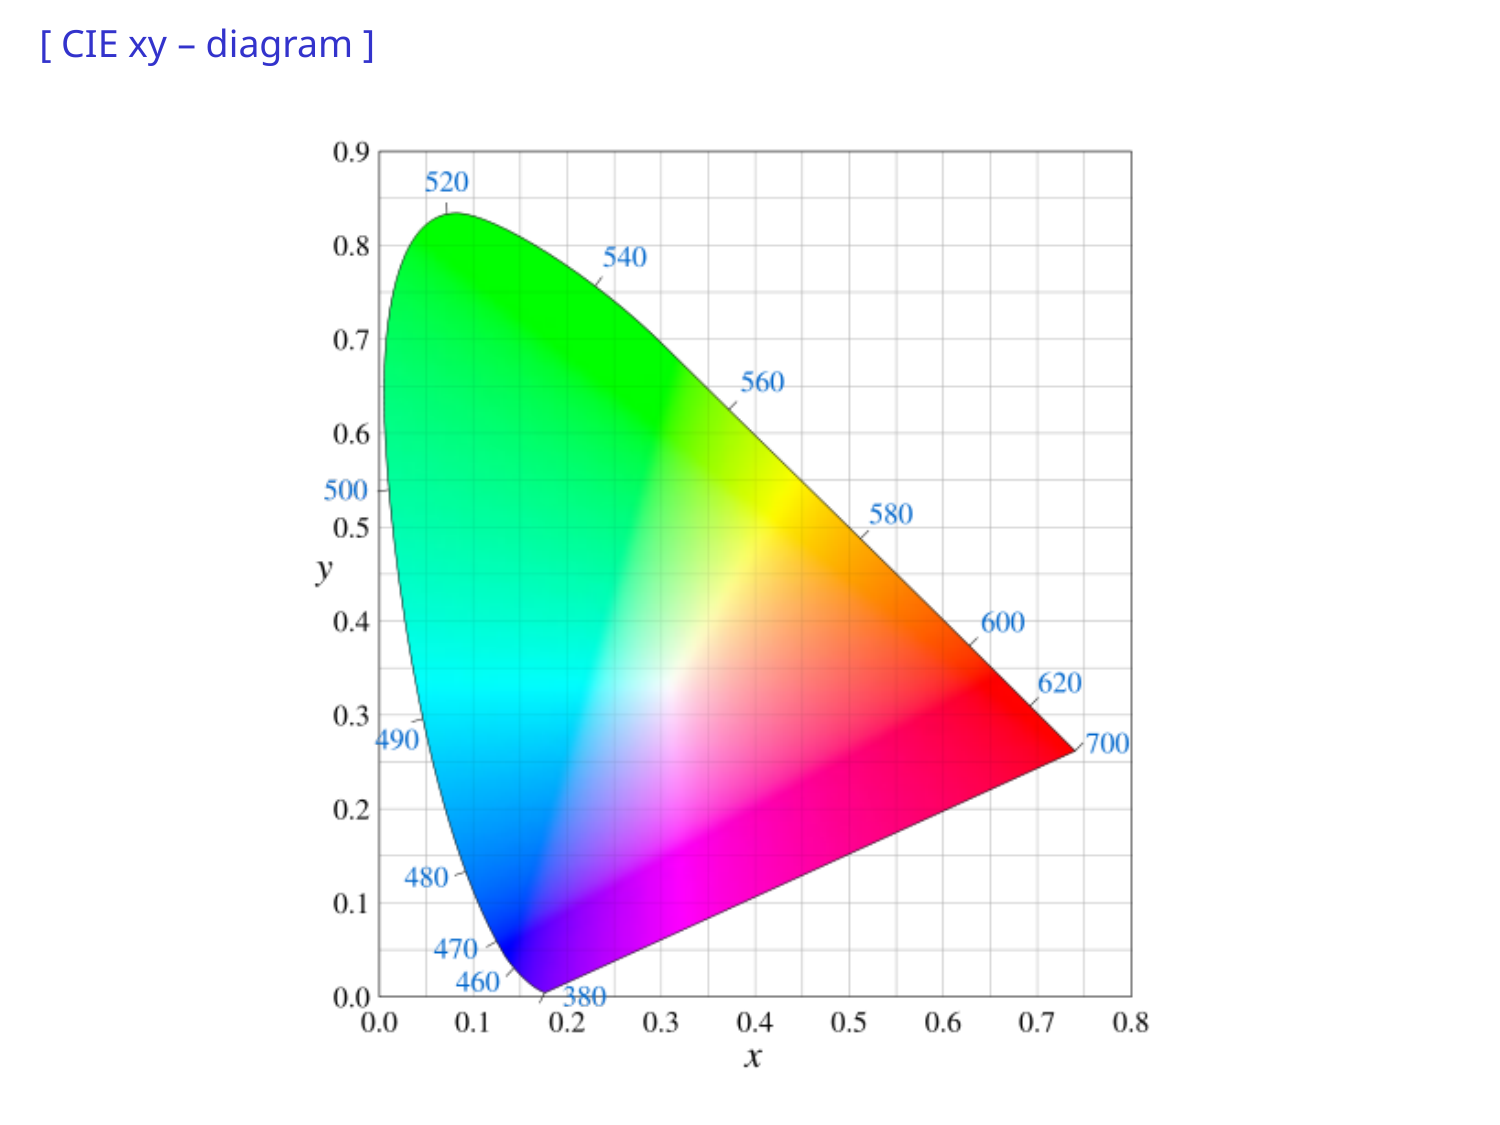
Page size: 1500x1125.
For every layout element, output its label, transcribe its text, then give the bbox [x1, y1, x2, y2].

text_box [ CIE xy – diagram ] [24, 12, 390, 73]
picture [292, 92, 1164, 1082]
